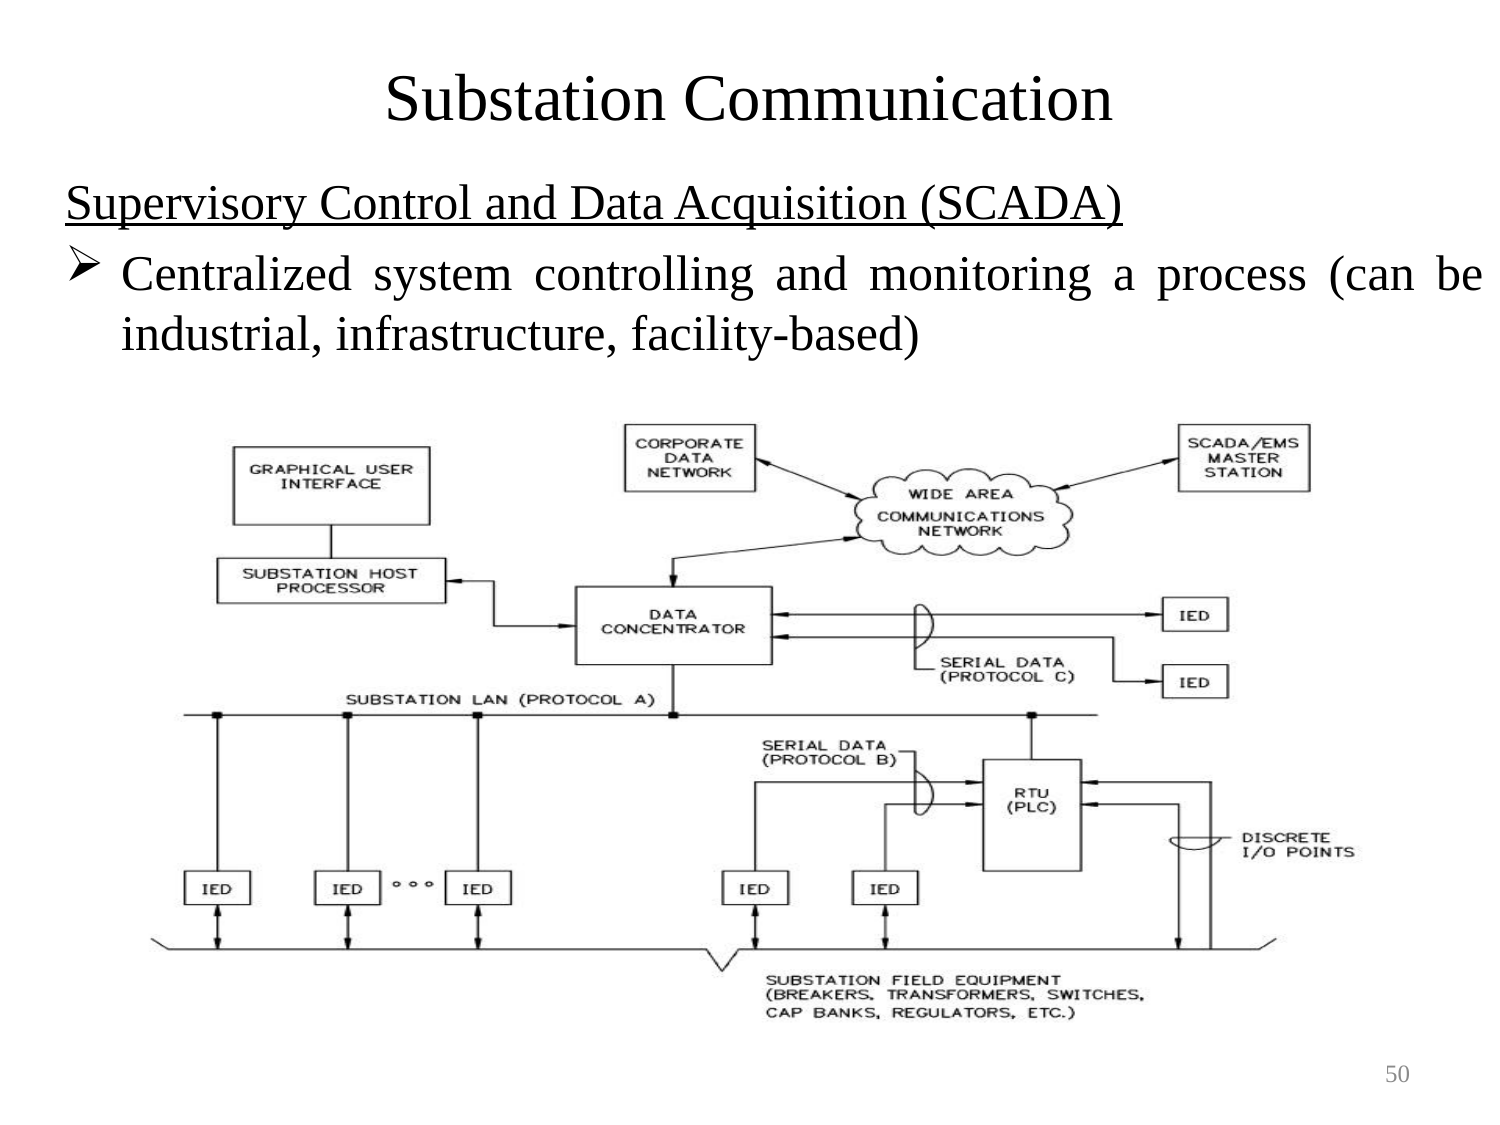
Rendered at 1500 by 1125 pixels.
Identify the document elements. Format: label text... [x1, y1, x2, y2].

picture [62, 412, 1398, 1038]
list Supervisory Control and Data Acquisition (SCADA) Centralized system controlling and monitoring a process (can be industrial, infrastructure, facility-based) [50, 162, 1500, 388]
title Substation Communication [75, 24, 1425, 162]
slide_number 50 [1074, 1042, 1425, 1103]
